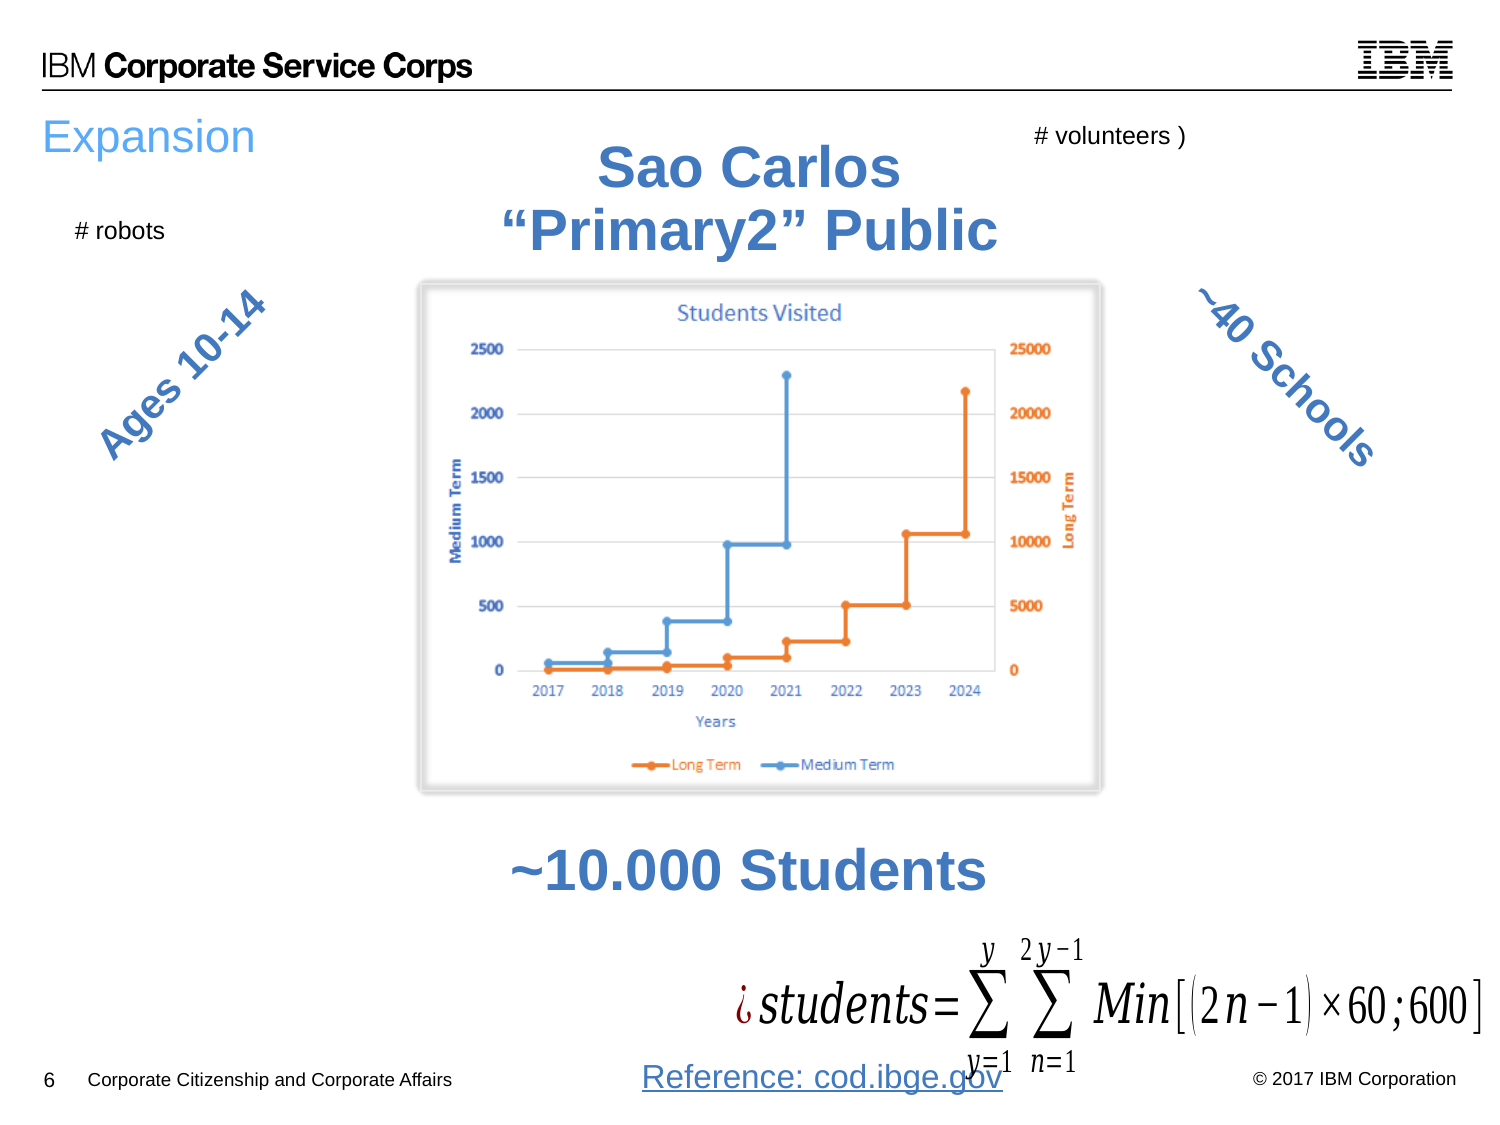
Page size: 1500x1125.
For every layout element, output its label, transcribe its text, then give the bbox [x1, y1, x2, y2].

slide_number 6 [28, 1058, 100, 1100]
text_box ~10.000 Students [470, 830, 1030, 912]
picture [43, 52, 472, 83]
text_box Sao Carlos “Primary2” Public [482, 128, 1018, 272]
text_box ~40 Schools [1088, 177, 1483, 573]
title Expansion [41, 99, 1463, 287]
list Reference: cod.ibge.gov [641, 1047, 1035, 1112]
picture [410, 274, 1110, 801]
text_box Ages 10-14 [0, 170, 387, 580]
picture [1351, 35, 1457, 82]
